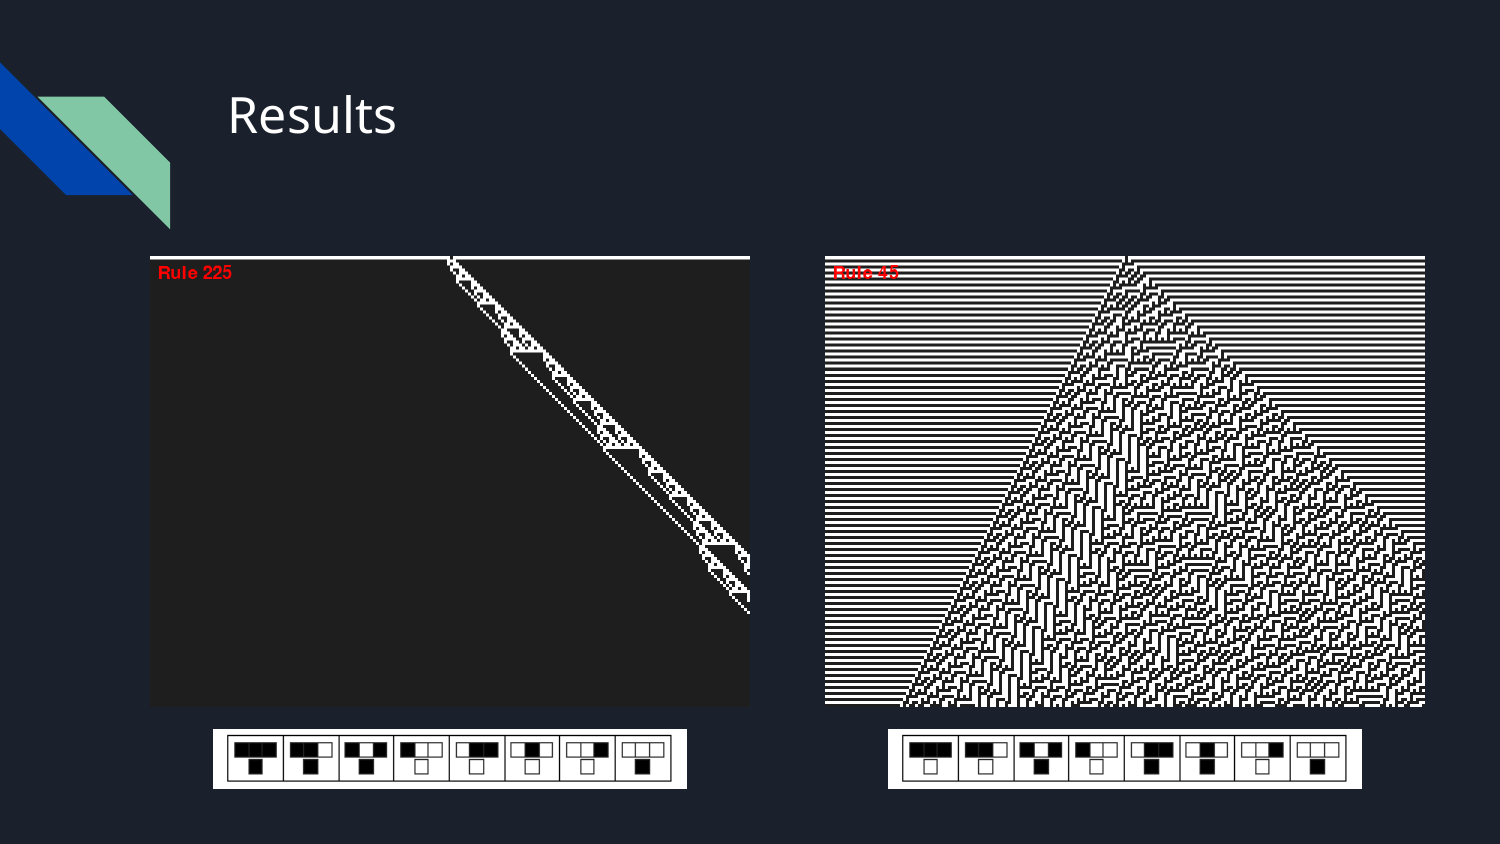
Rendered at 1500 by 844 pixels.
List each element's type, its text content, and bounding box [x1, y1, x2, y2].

picture [213, 729, 687, 790]
title Results [212, 64, 1368, 215]
picture [149, 256, 751, 708]
picture [888, 729, 1362, 790]
picture [824, 256, 1426, 708]
